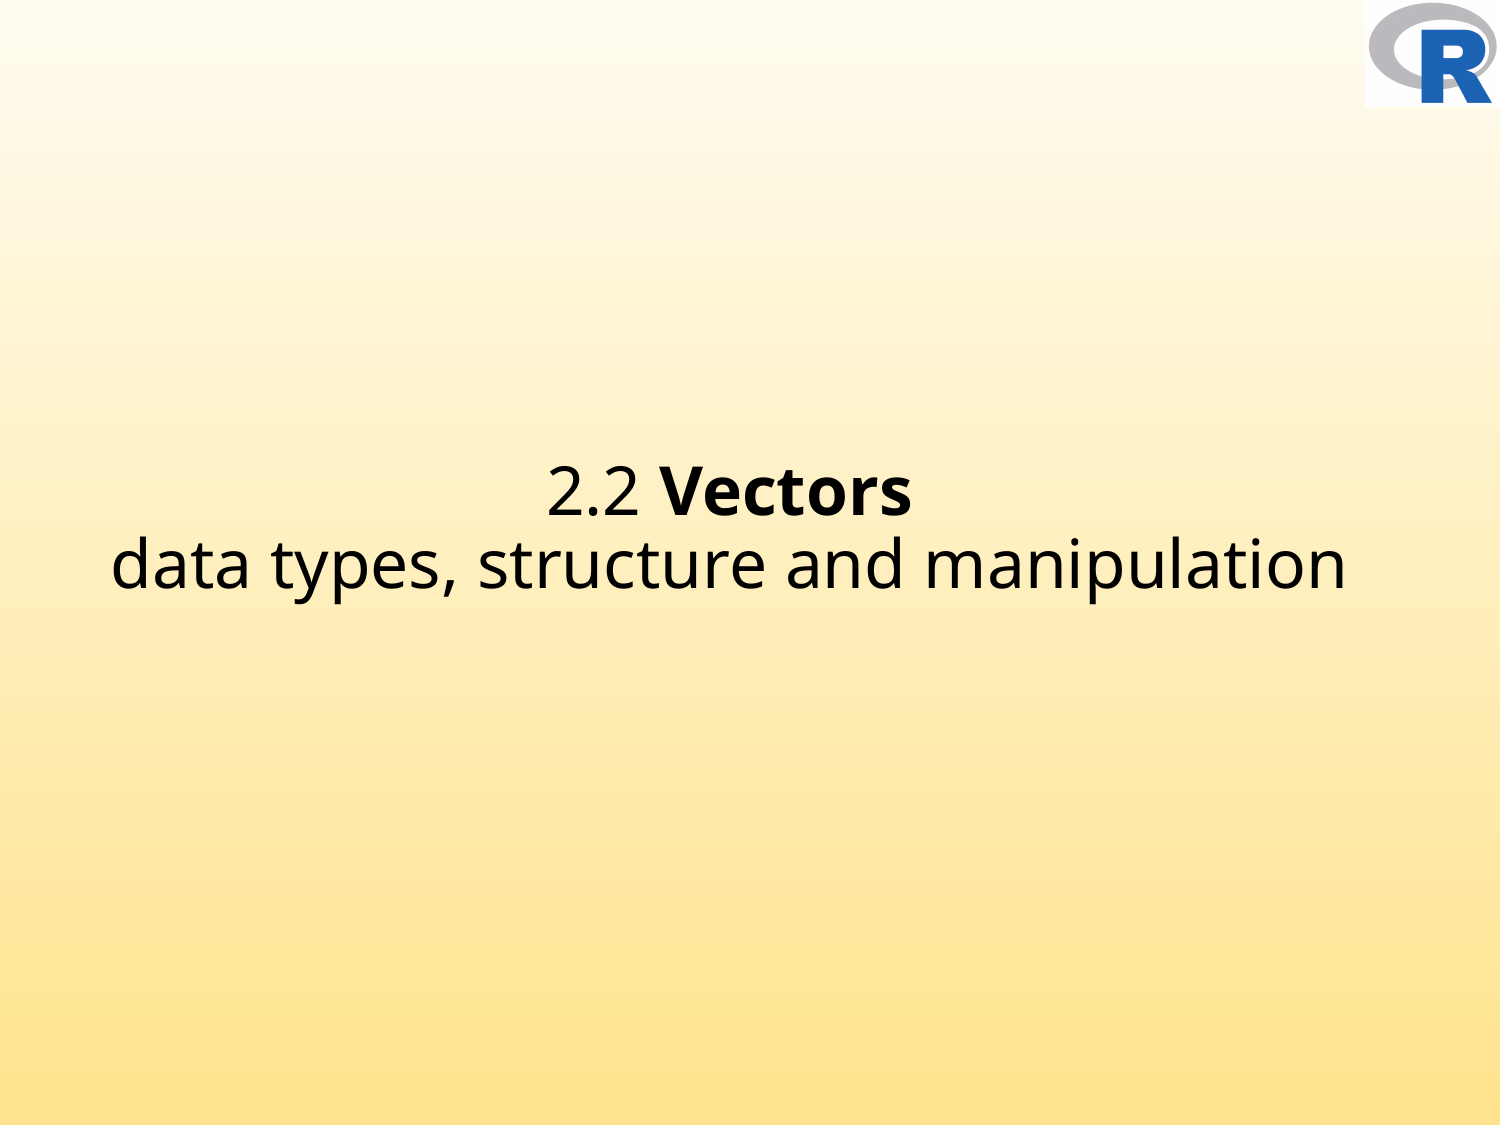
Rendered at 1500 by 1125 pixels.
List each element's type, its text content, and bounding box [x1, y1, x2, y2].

picture [1365, 0, 1500, 107]
title 2.2 Vectors data types, structure and manipulation [82, 421, 1377, 639]
